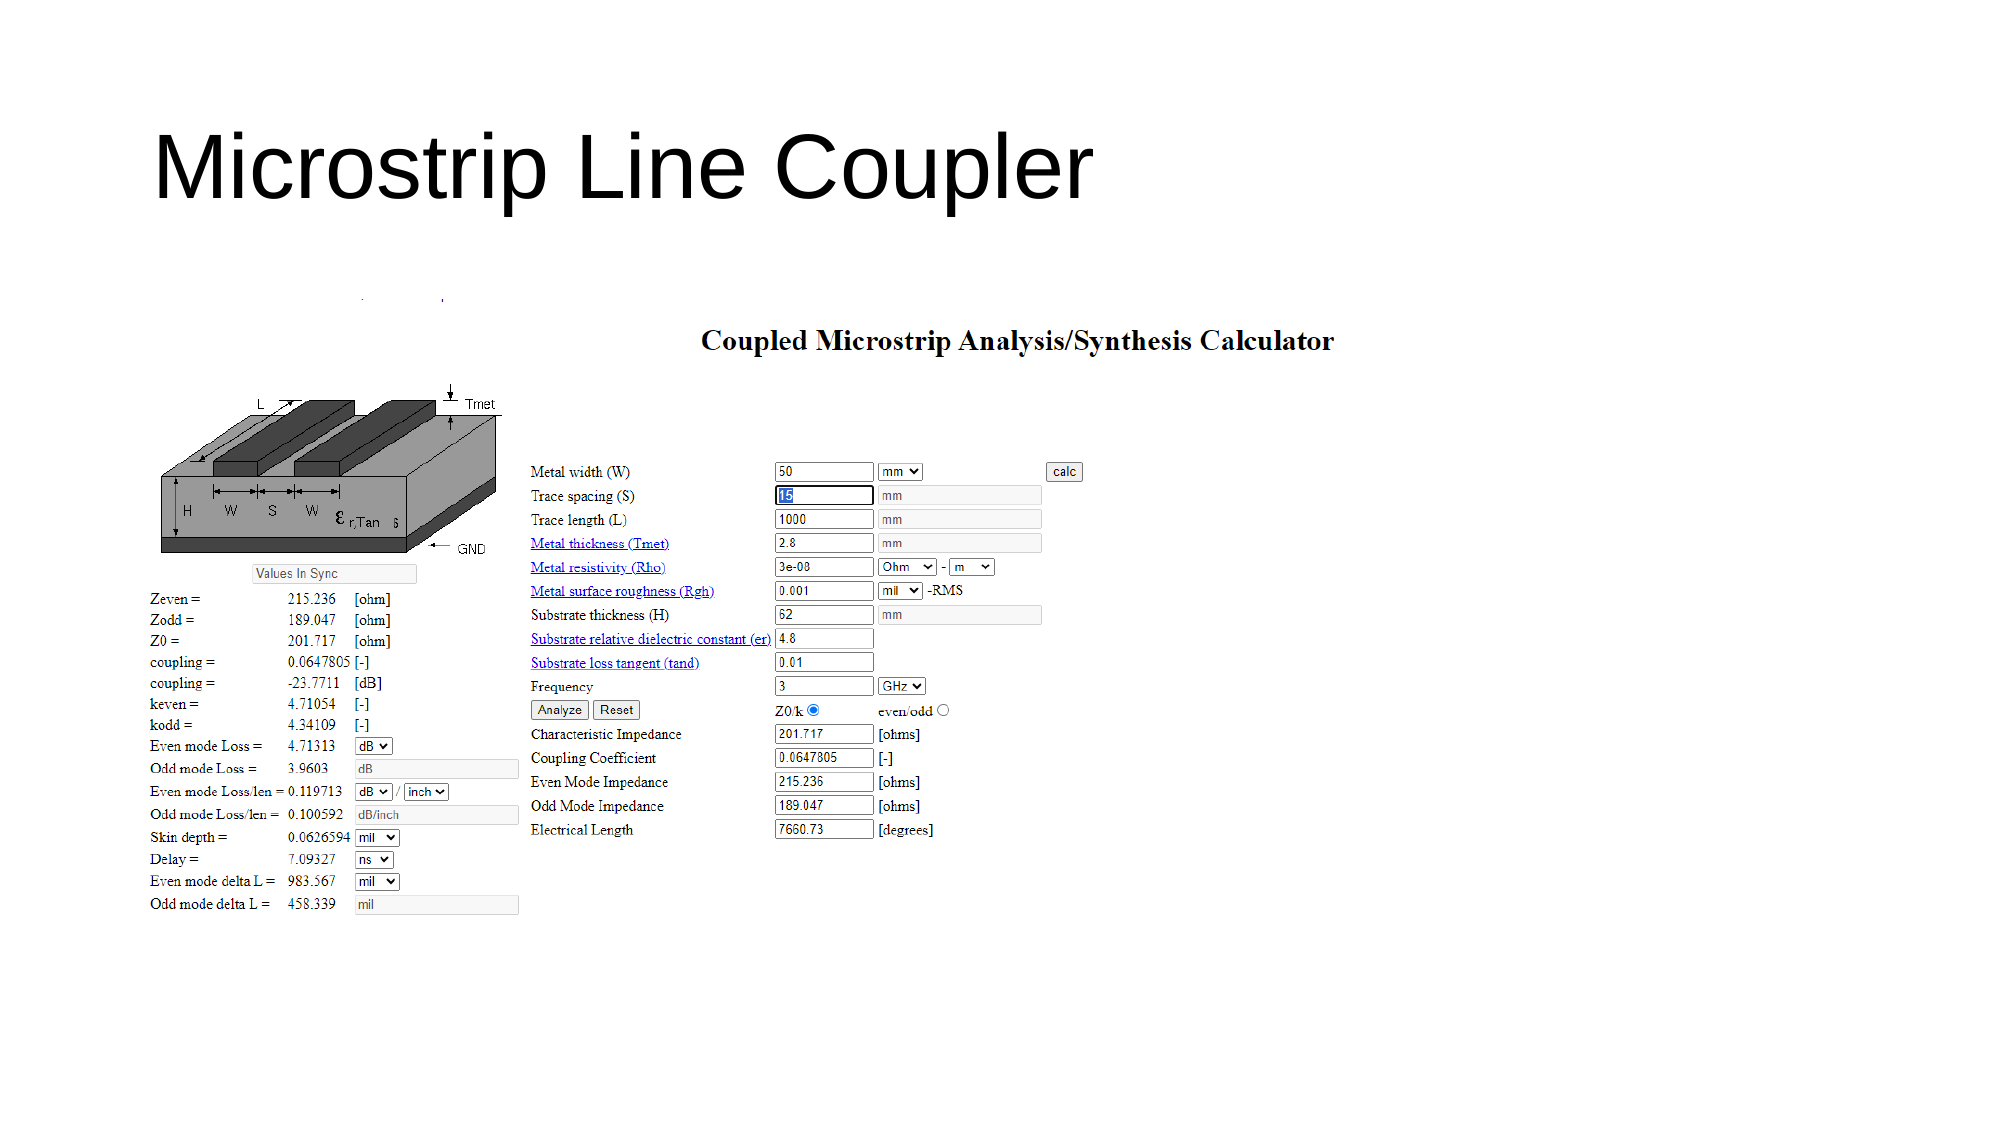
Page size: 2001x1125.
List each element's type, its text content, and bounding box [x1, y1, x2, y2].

title Microstrip Line Coupler [137, 59, 1863, 278]
picture [137, 299, 1359, 937]
